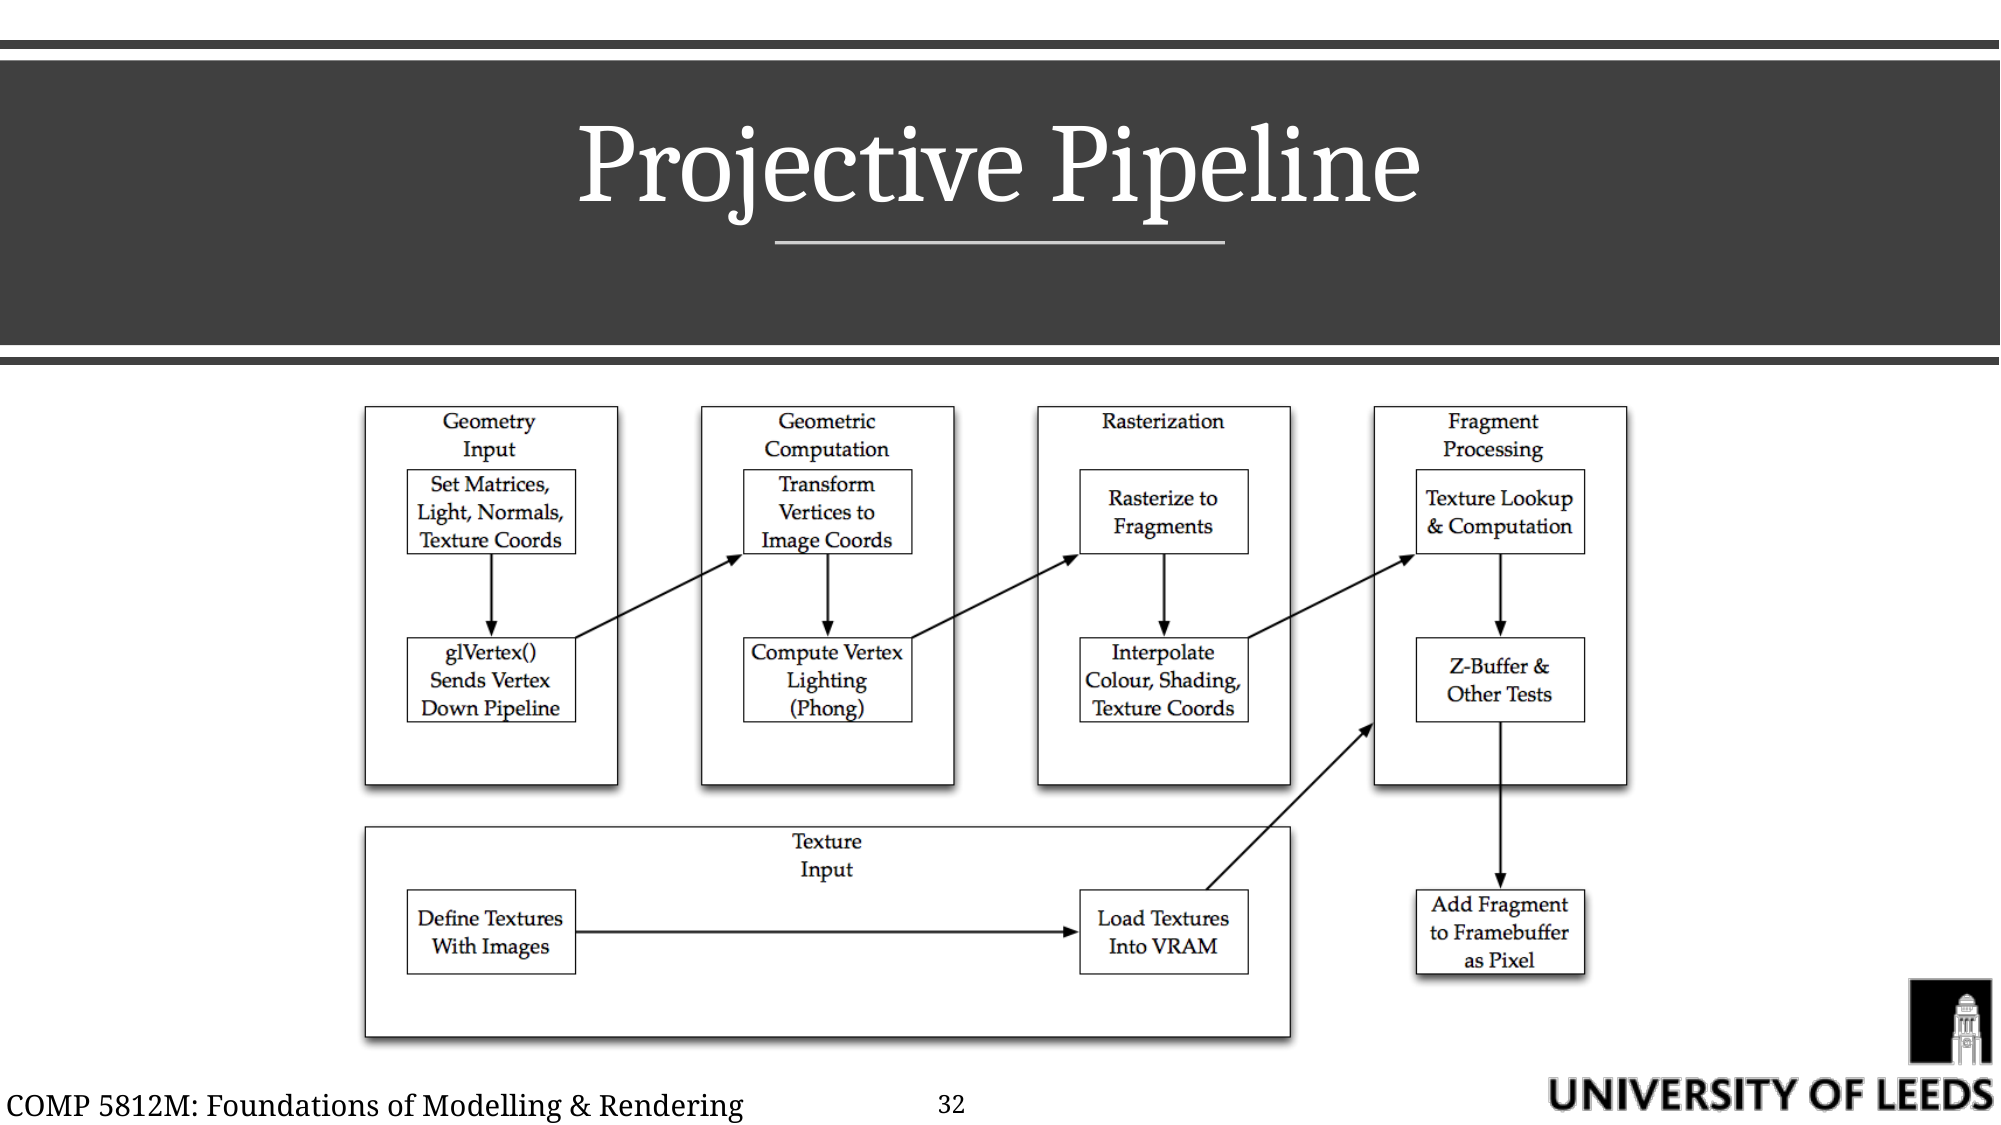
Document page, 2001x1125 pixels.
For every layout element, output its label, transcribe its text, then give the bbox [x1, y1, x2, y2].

picture [1543, 930, 2000, 1125]
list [352, 398, 1639, 1054]
text_box [0, 59, 2000, 346]
title Projective Pipeline [86, 80, 1914, 233]
